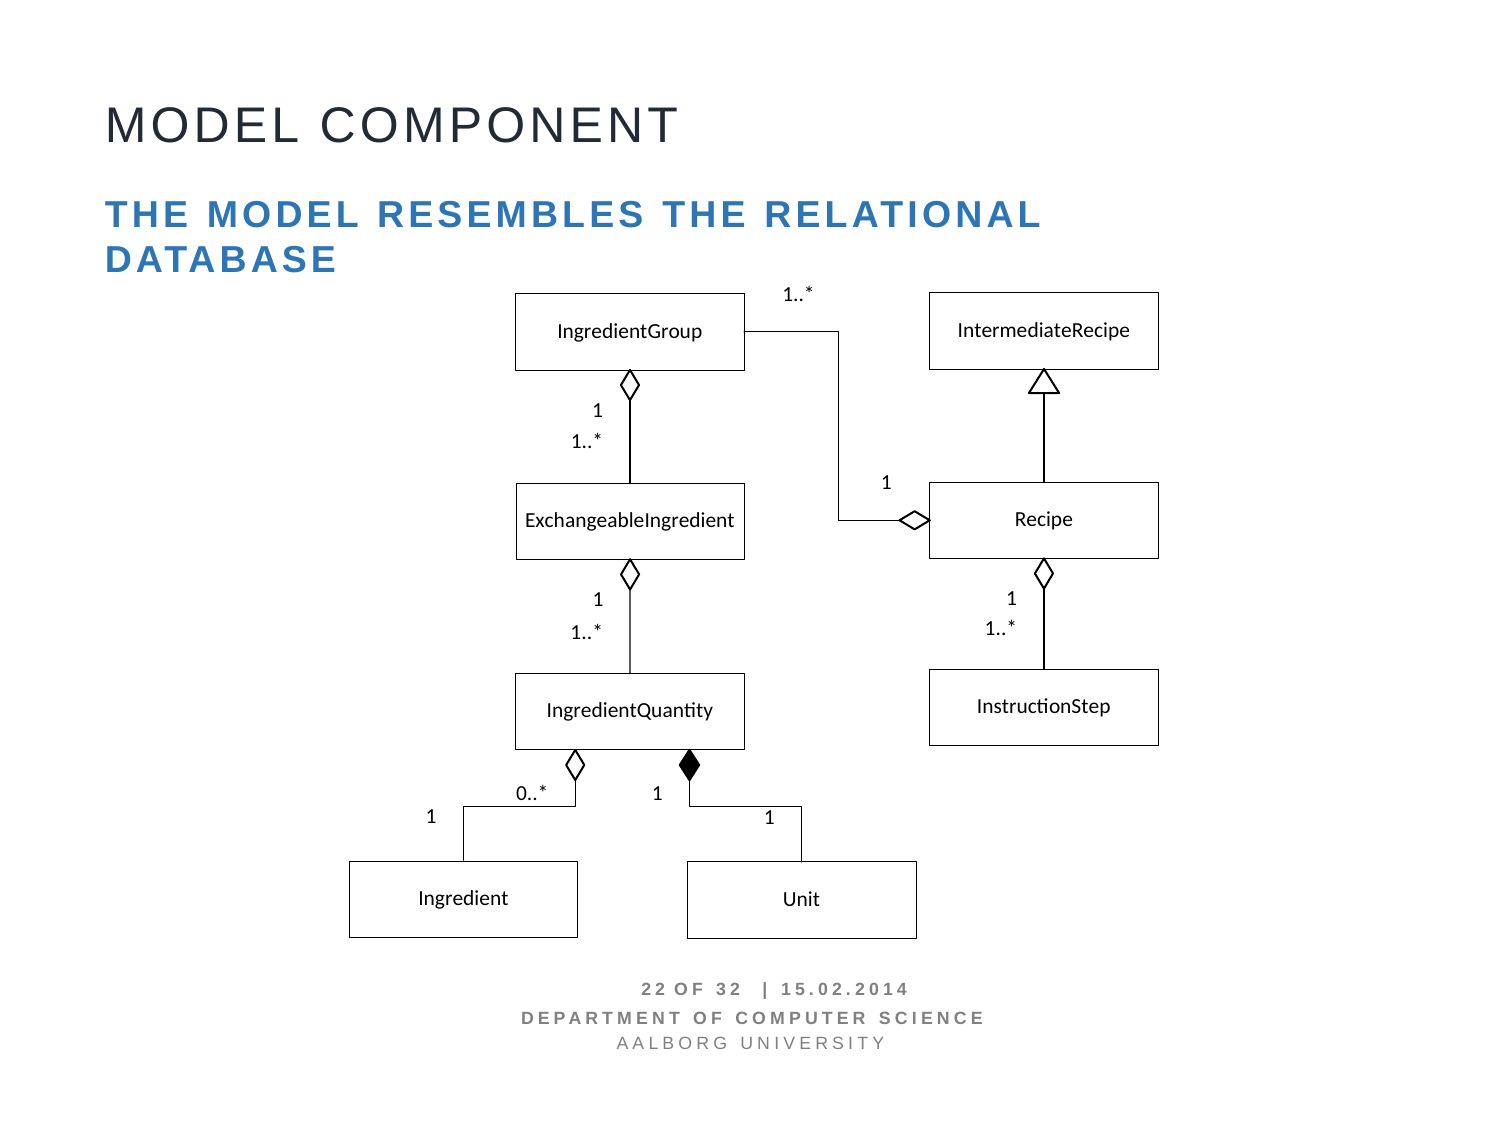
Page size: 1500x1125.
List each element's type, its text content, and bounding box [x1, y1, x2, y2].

text_box the model resembles the relational database [102, 189, 1106, 858]
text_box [345, 267, 1162, 942]
text_box Department of computer science AALBORG UNIVERSITy [449, 1006, 1055, 1056]
text_box 22 OF 32 | 15.02.2014 [416, 976, 1130, 1000]
text_box Model Component [102, 92, 1125, 153]
